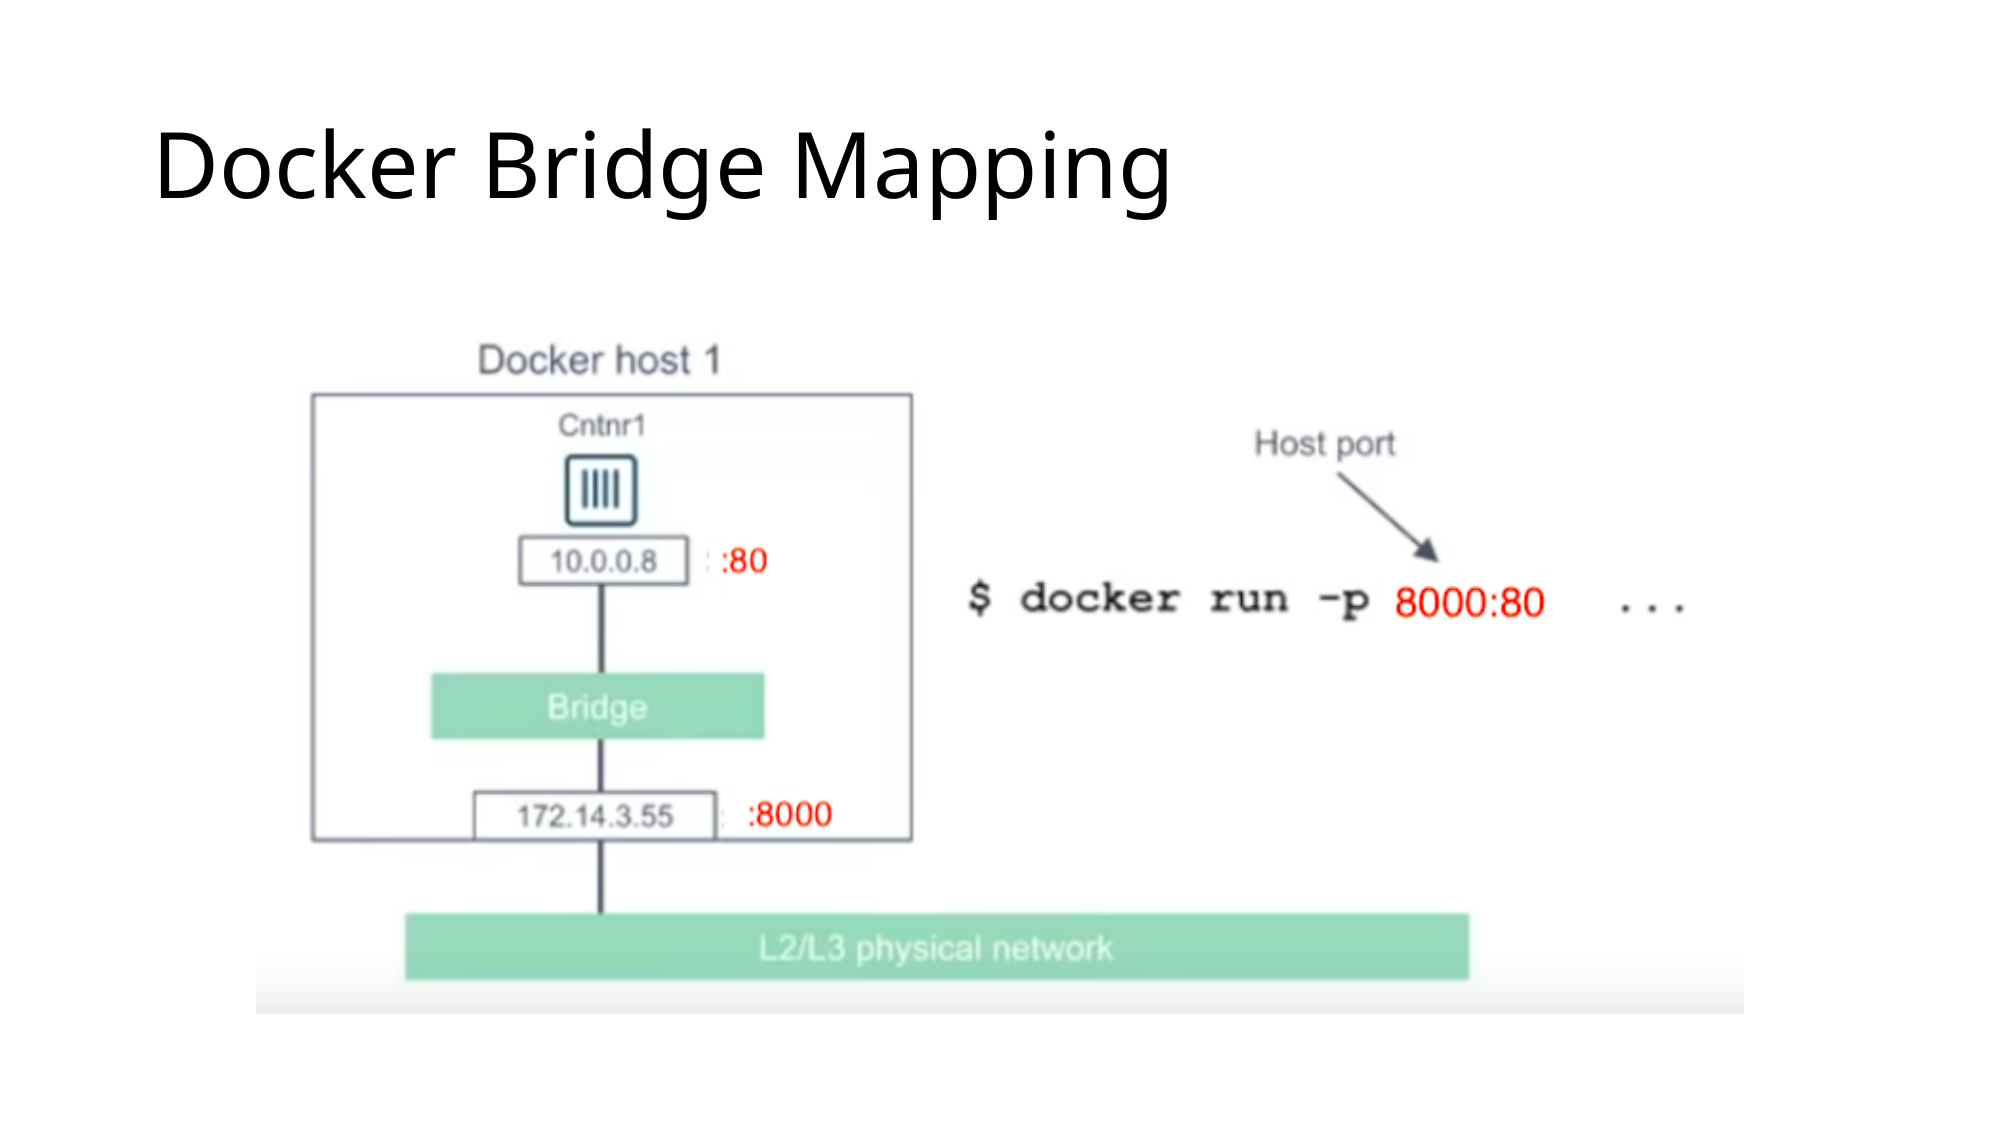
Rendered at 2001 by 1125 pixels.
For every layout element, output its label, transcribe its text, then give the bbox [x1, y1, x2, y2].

title Docker Bridge Mapping [137, 59, 1863, 278]
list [256, 299, 1744, 1014]
